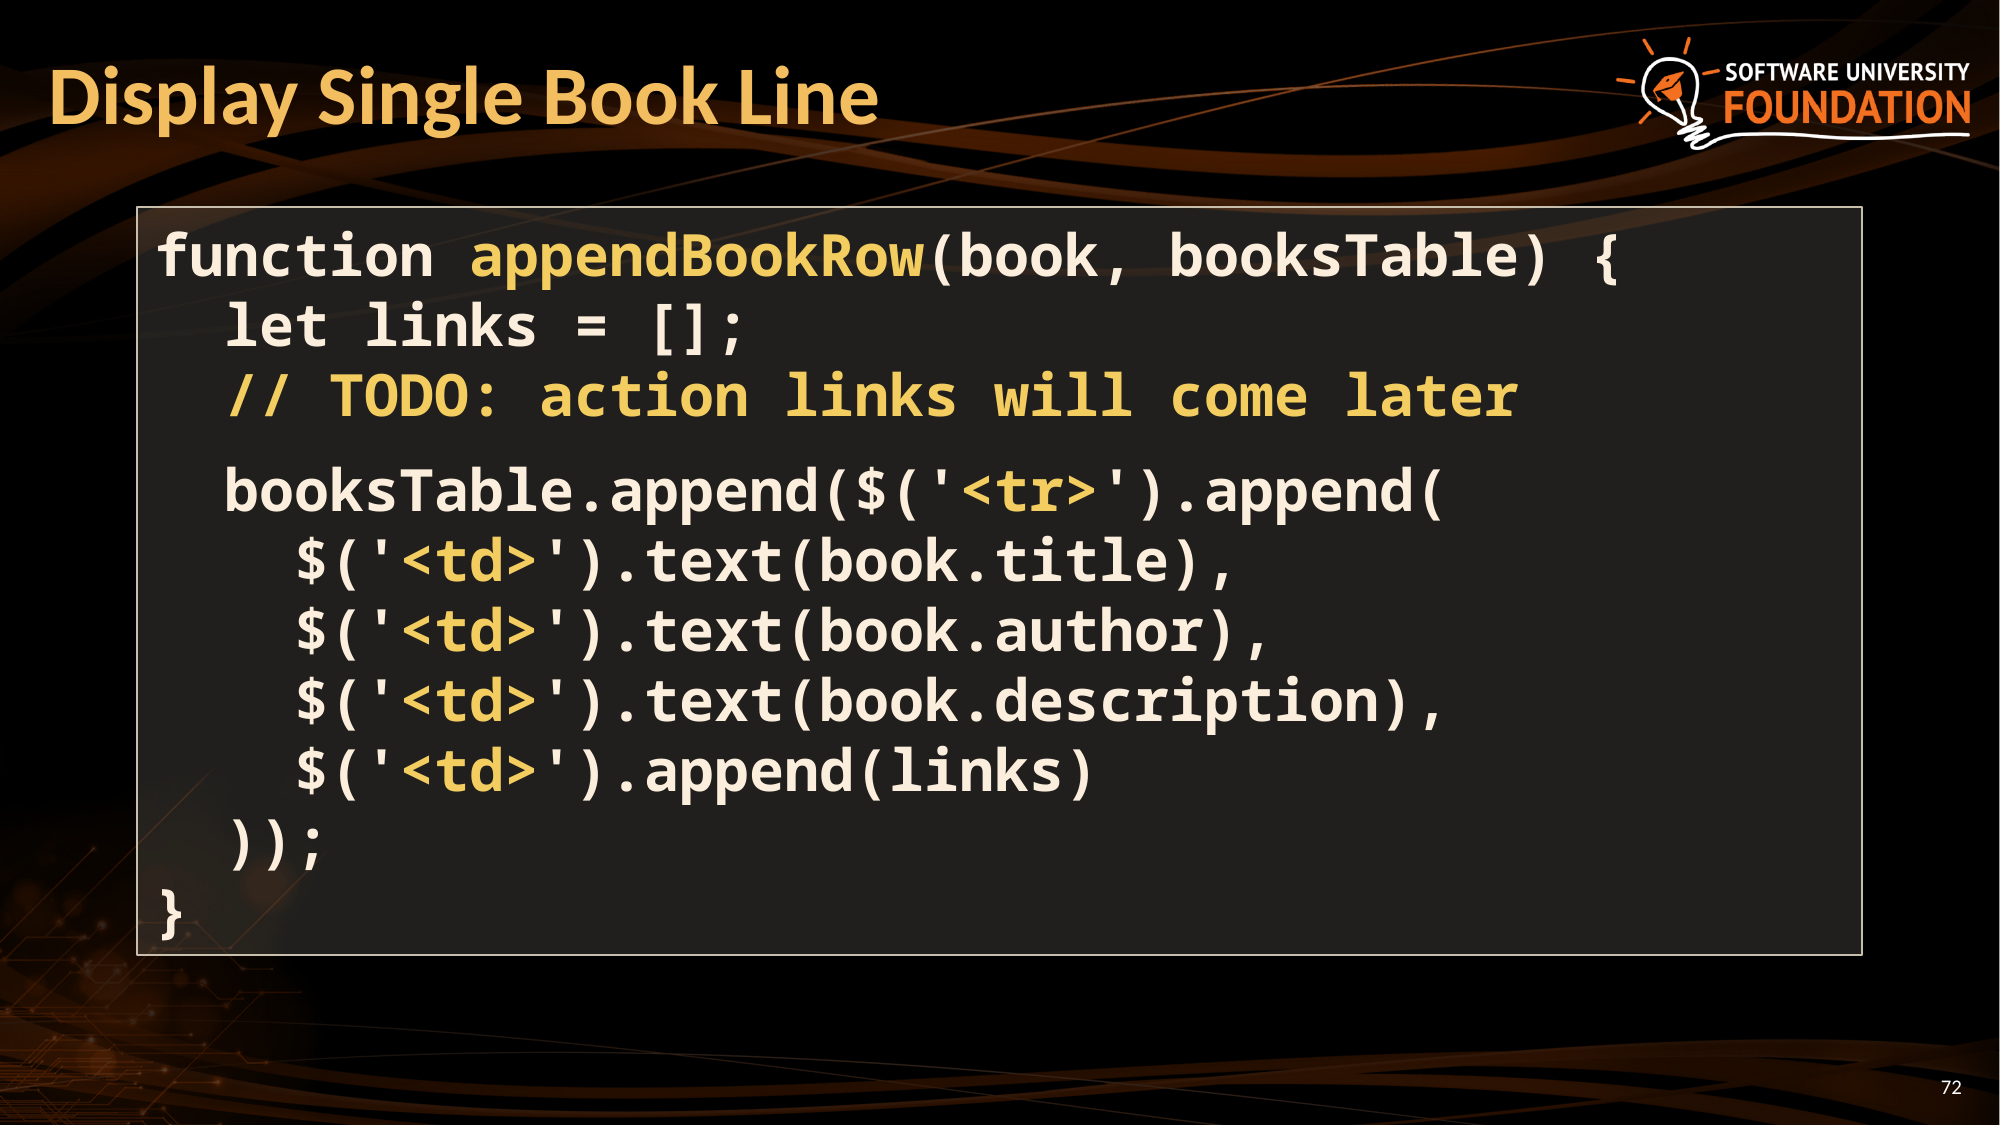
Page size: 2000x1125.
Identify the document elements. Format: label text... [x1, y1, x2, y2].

slide_number 72 [1897, 1070, 1968, 1103]
text_box function appendBookRow(book, booksTable) { let links = []; // TODO: action links will come later booksTable.append($('<tr>').append( $('<td>').text(book.title), $('<td>').text(book.author), $('<td>').text(book.description), $('<td>').append(links) )); } [136, 206, 1863, 956]
title Display Single Book Line [30, 6, 1602, 189]
picture [0, 0, 2000, 1125]
